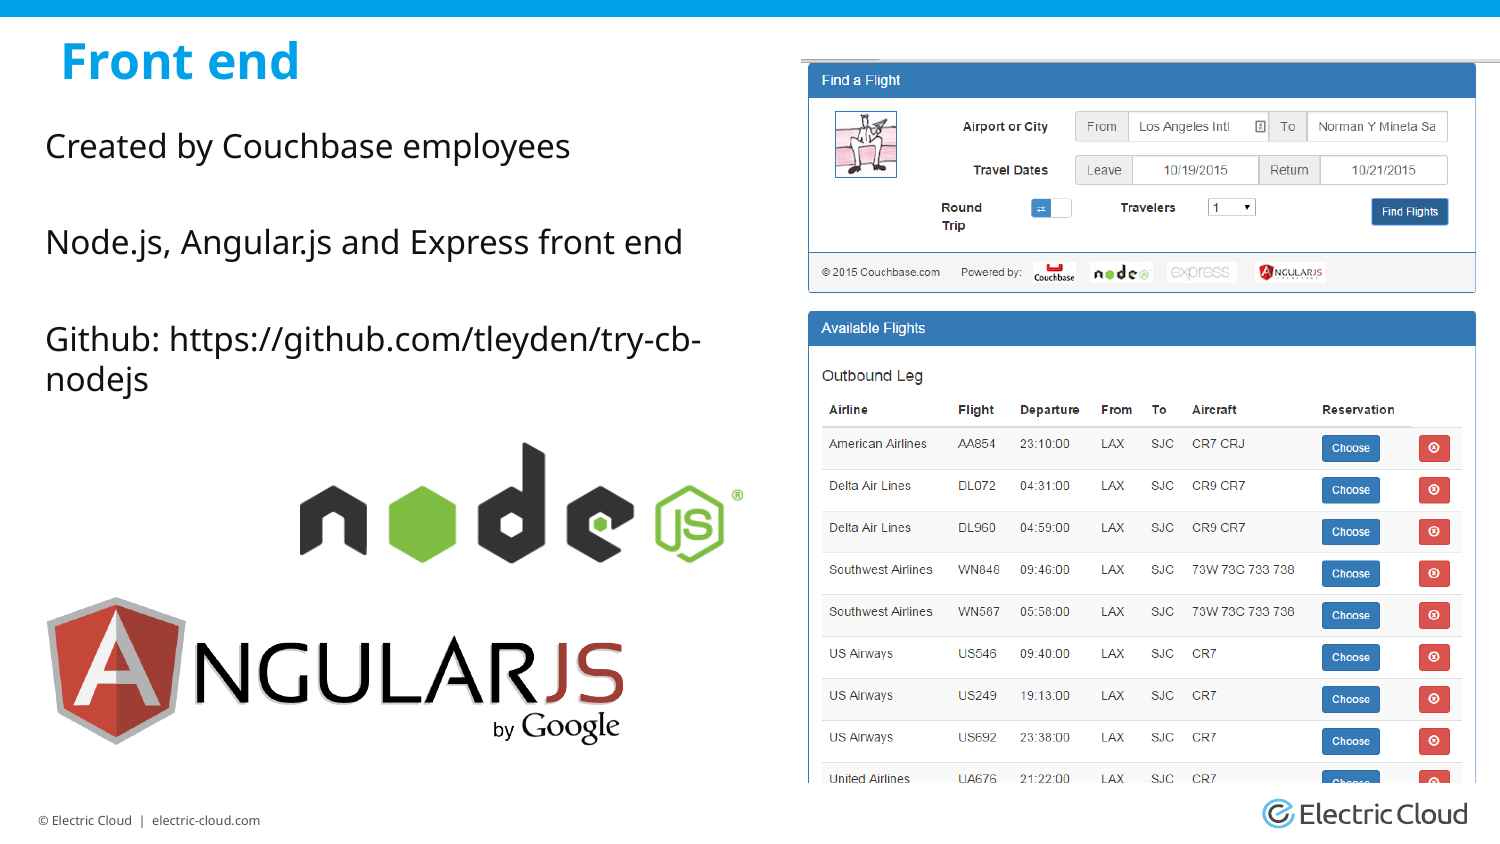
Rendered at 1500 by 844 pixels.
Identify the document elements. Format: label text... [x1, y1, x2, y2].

picture [46, 384, 743, 746]
text_box Created by Couchbase employees Node.js, Angular.js and Express front end Github: https://github.com/tleyden/try-cb-nodejs [45, 124, 763, 344]
picture [801, 59, 1500, 783]
title Front end [45, 21, 1380, 98]
